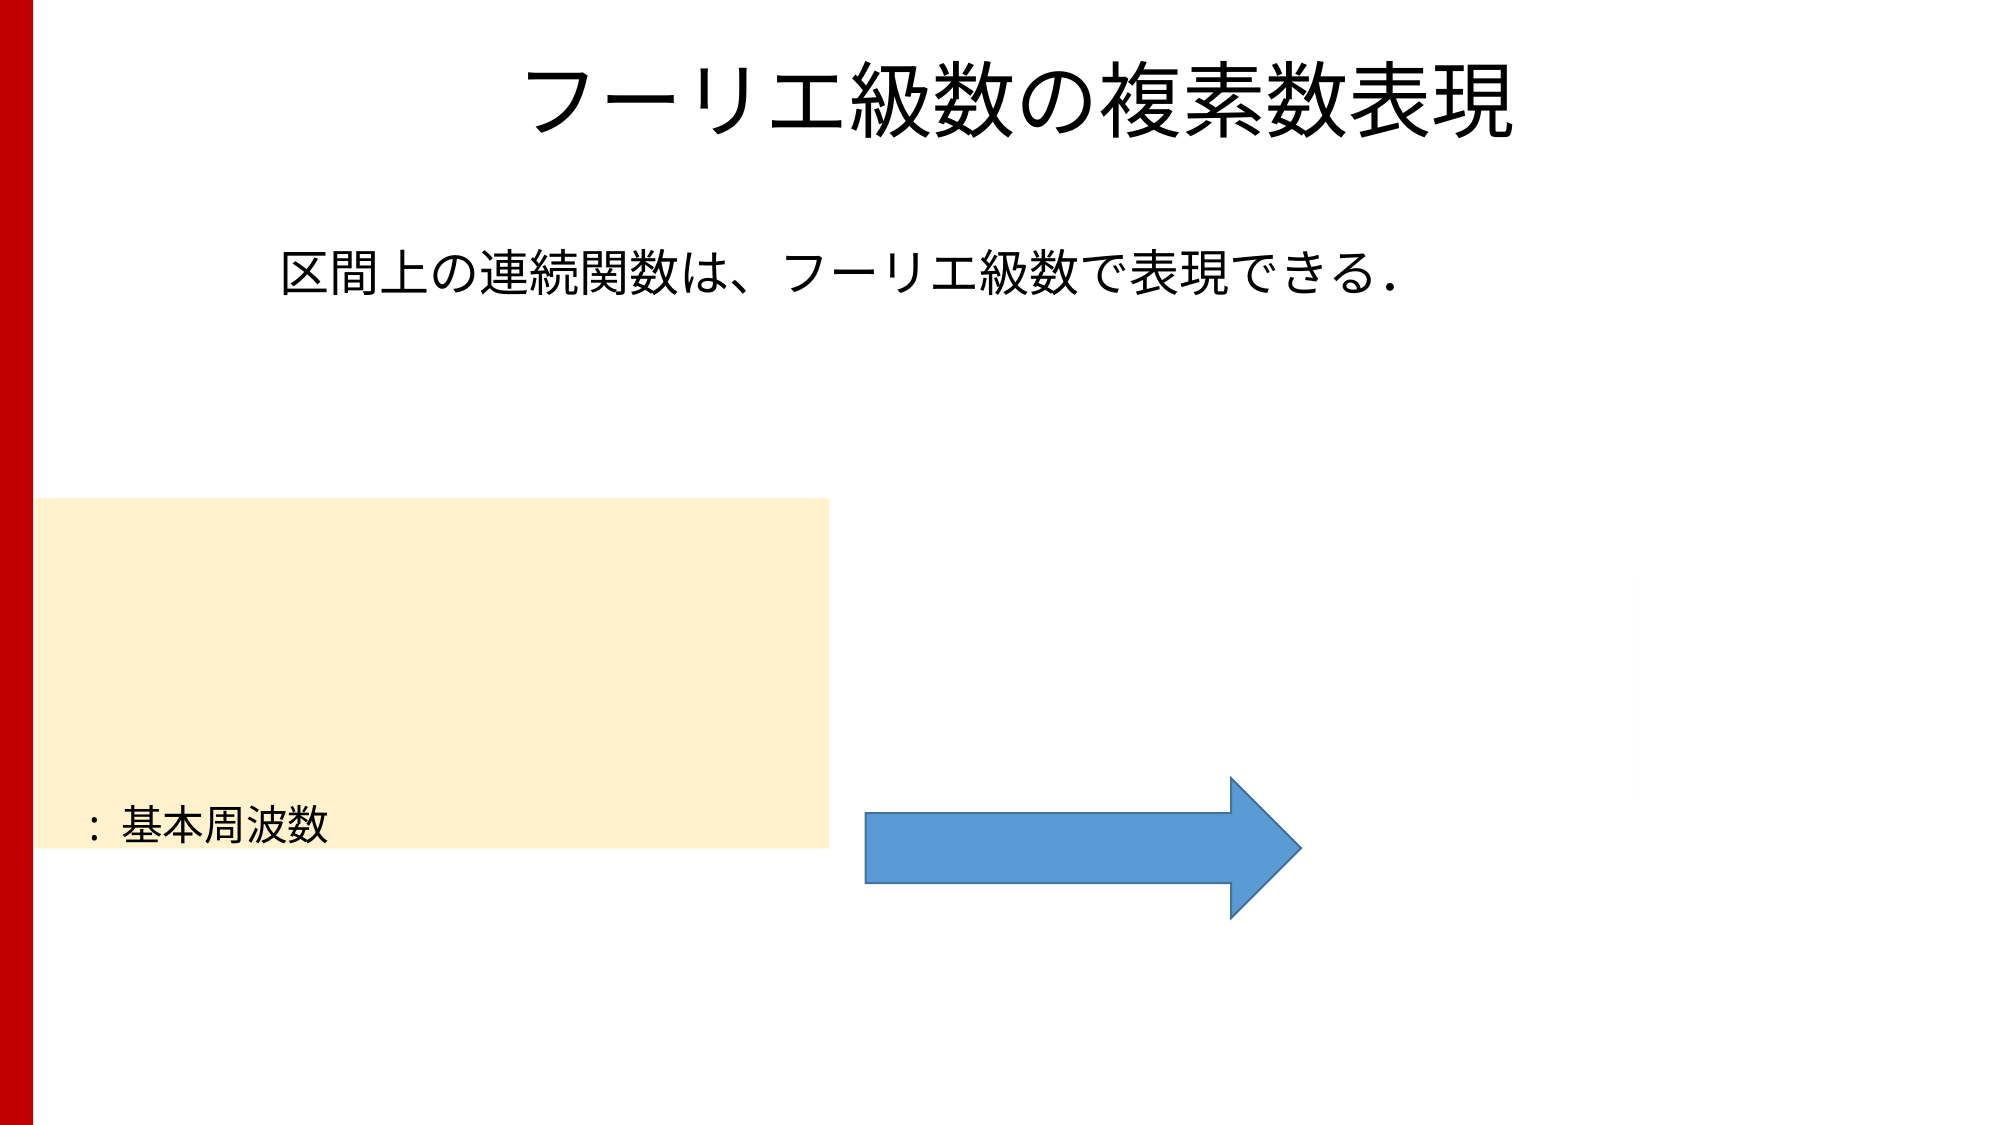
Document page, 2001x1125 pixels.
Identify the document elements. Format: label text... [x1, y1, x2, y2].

text_box [864, 775, 1303, 921]
title フーリエ級数の複素数表現 [75, 44, 1958, 165]
